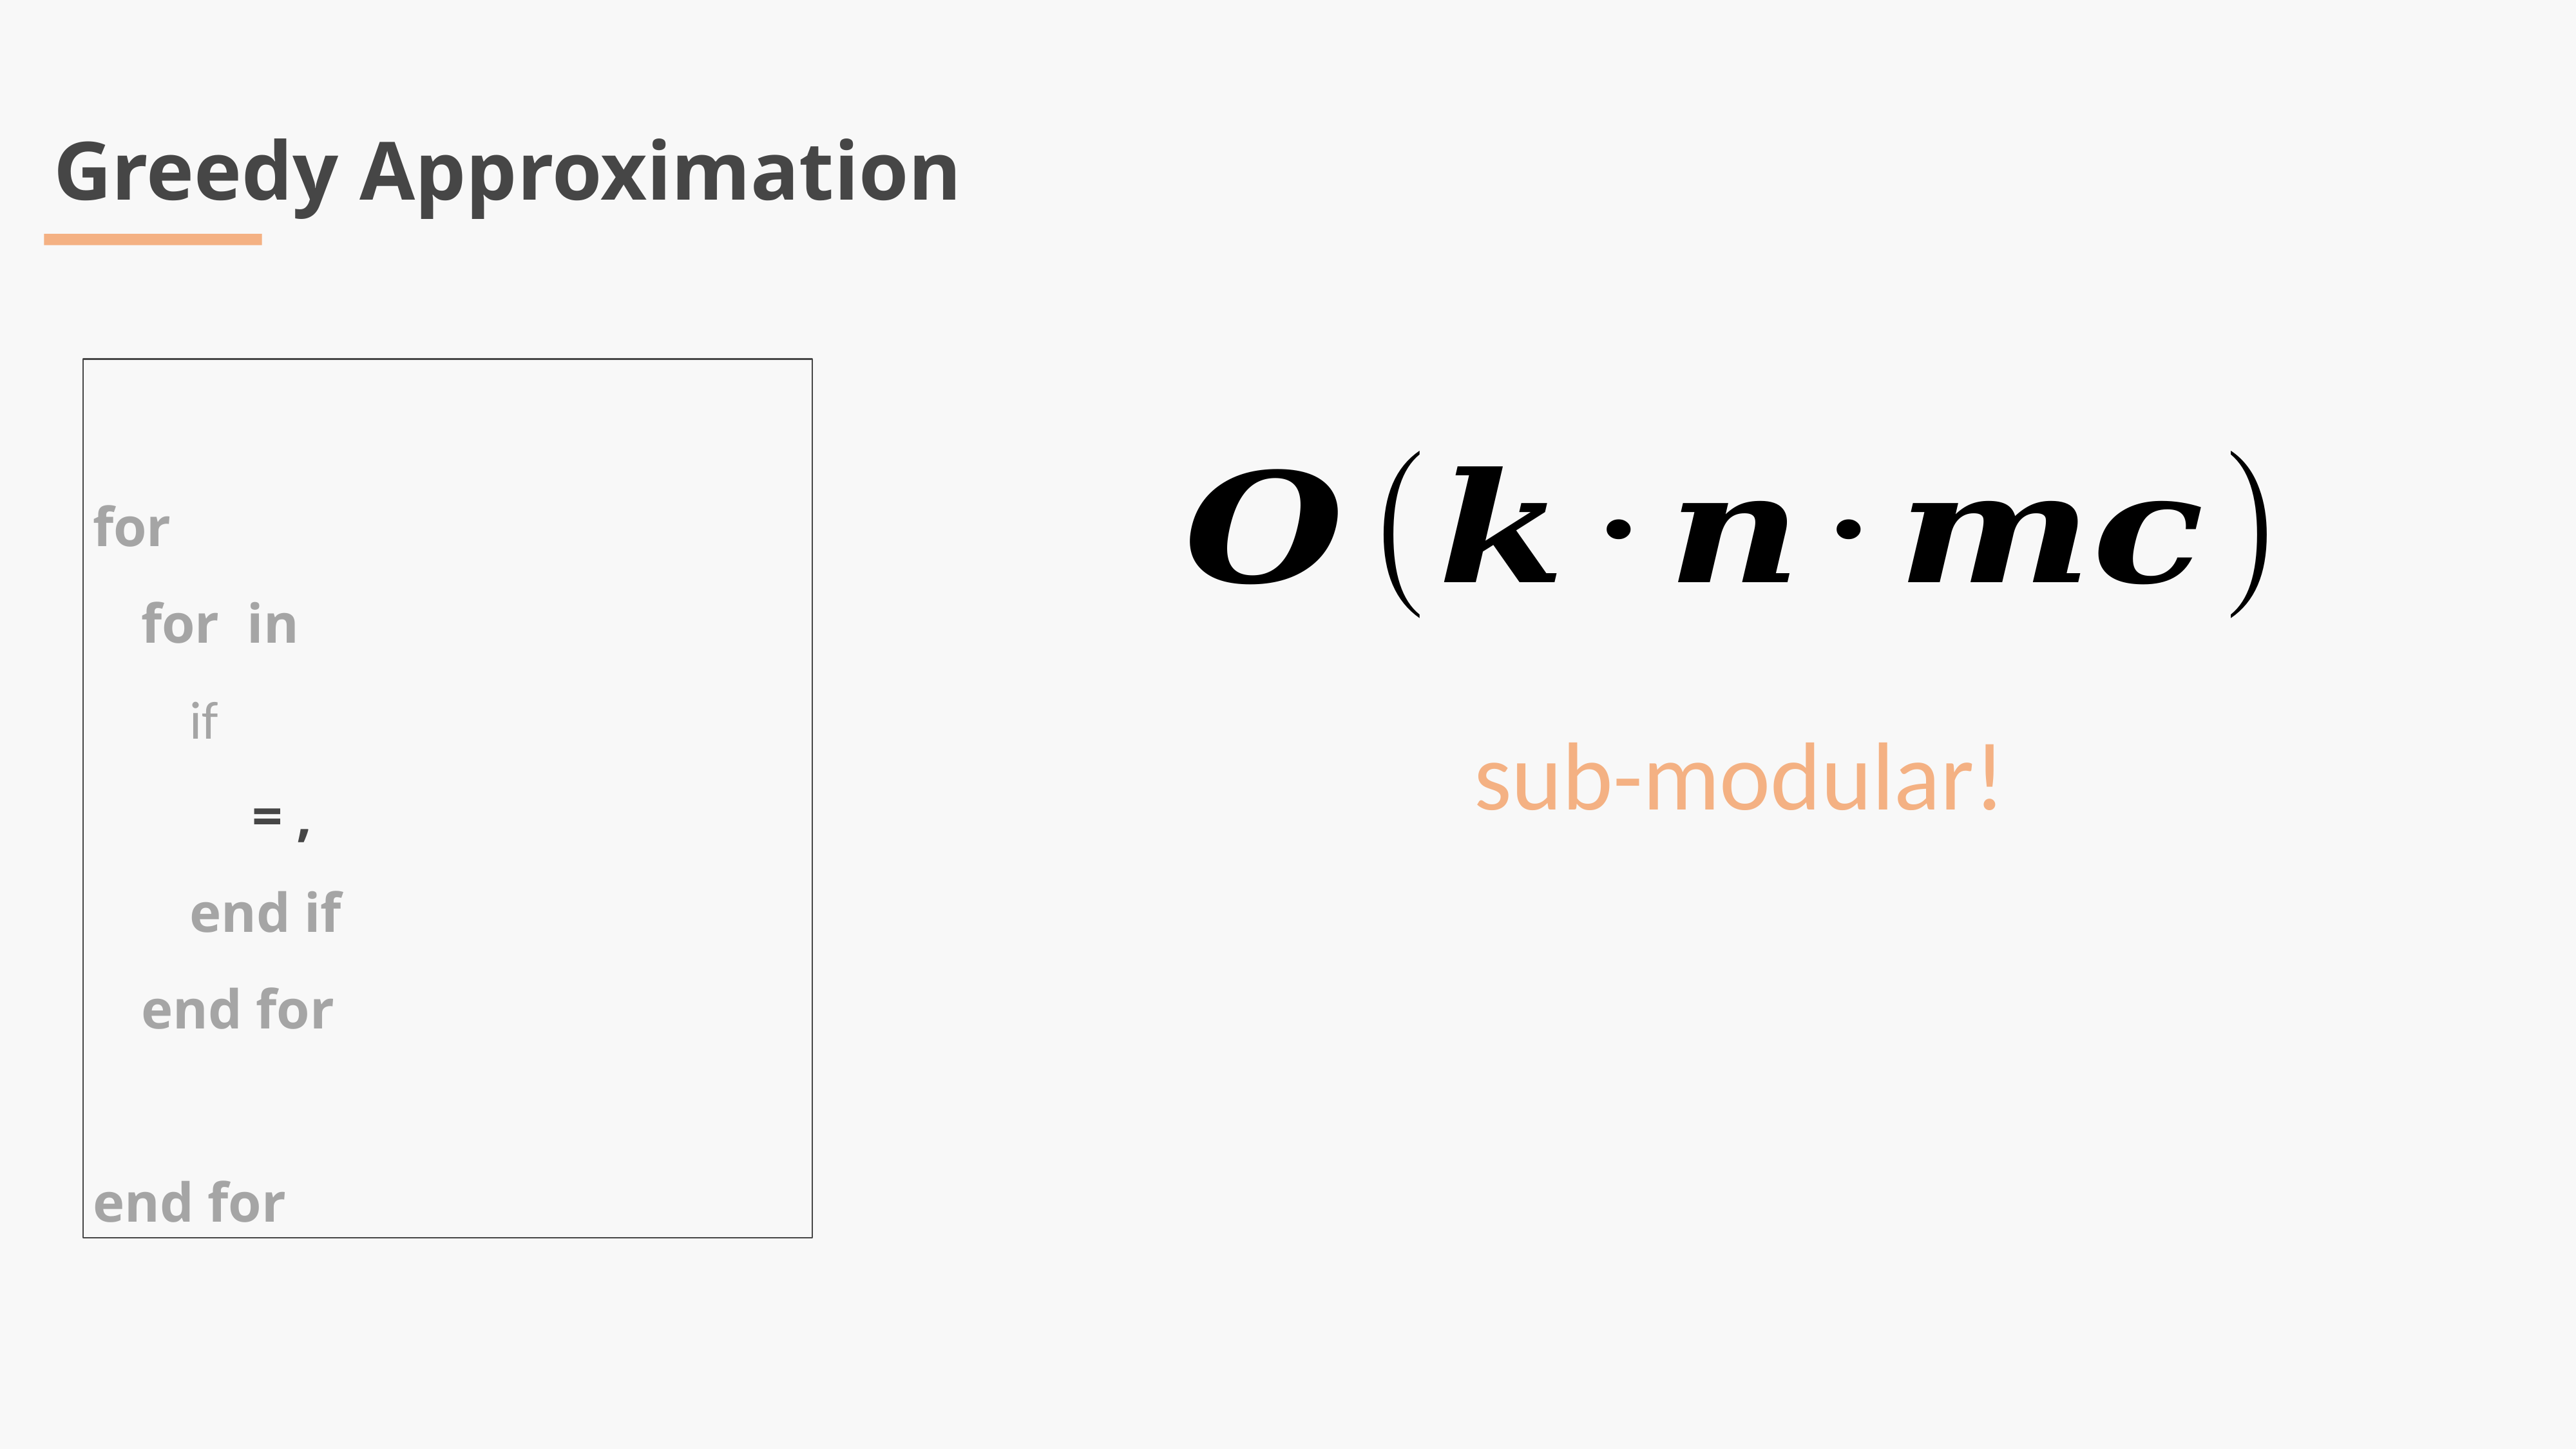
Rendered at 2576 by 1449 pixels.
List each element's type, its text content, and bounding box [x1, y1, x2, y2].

text_box Greedy Approximation [44, 115, 1435, 221]
text_box [43, 233, 263, 246]
